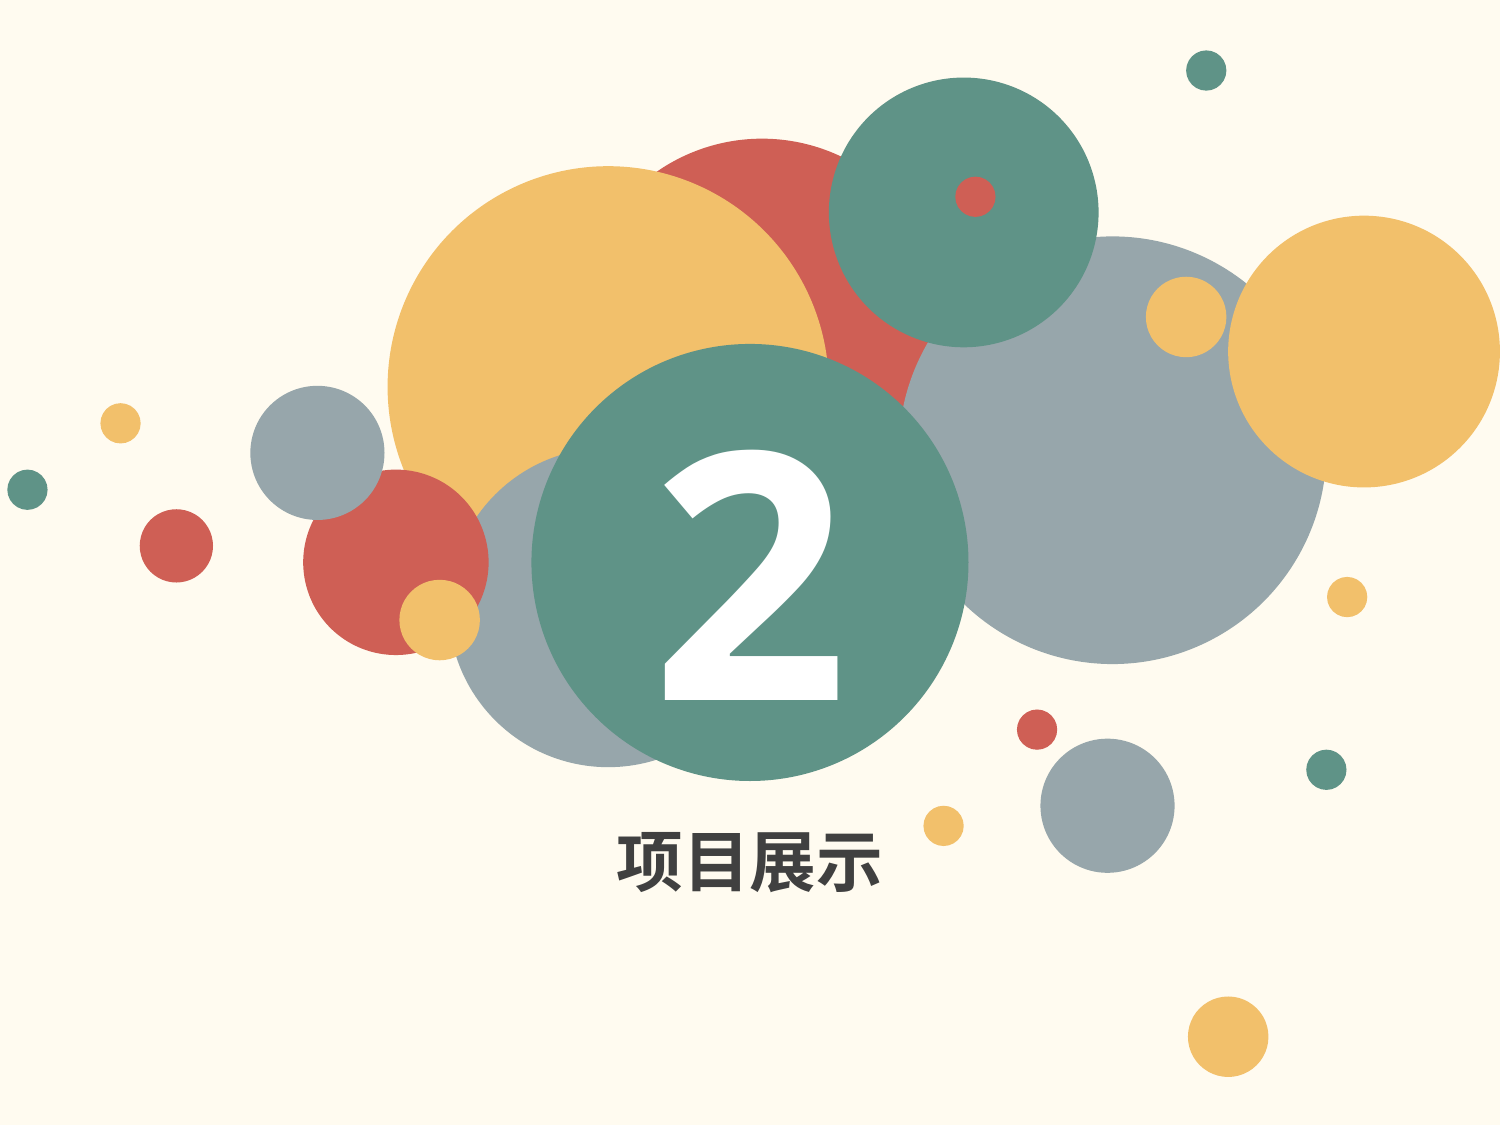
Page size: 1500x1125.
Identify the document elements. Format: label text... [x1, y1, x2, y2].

text_box [99, 402, 142, 445]
text_box [386, 165, 828, 513]
text_box [1186, 995, 1270, 1079]
text_box [455, 454, 656, 769]
text_box [827, 76, 1100, 349]
text_box [249, 384, 386, 522]
text_box 项目展示 [298, 812, 1202, 908]
text_box [398, 578, 481, 662]
text_box [927, 804, 960, 812]
text_box [1325, 575, 1369, 619]
text_box [1039, 737, 1176, 812]
text_box [954, 175, 997, 218]
text_box [6, 468, 49, 511]
text_box [1015, 708, 1059, 751]
text_box [302, 468, 490, 657]
text_box [1305, 748, 1348, 791]
text_box [1144, 275, 1228, 359]
text_box [657, 137, 925, 403]
text_box 2 [530, 342, 970, 783]
text_box [1227, 214, 1500, 489]
text_box [138, 508, 215, 584]
text_box [1185, 49, 1228, 92]
text_box [902, 235, 1325, 666]
